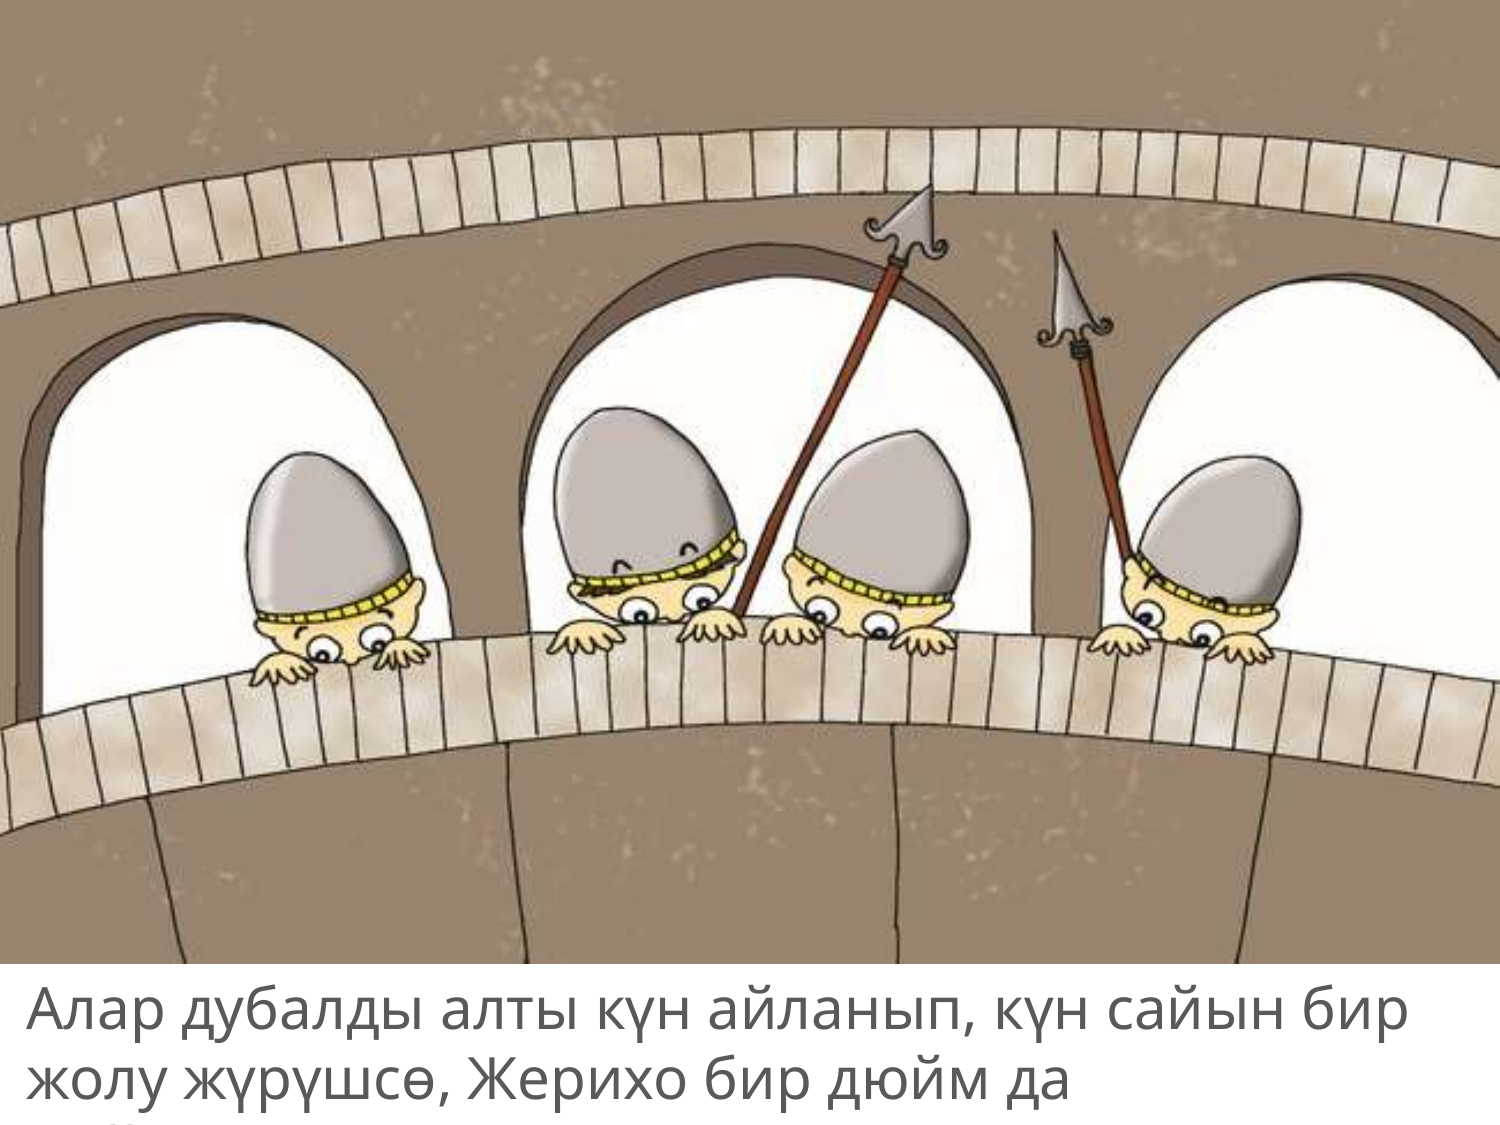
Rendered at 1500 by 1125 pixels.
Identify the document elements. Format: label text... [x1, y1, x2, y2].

picture [0, 0, 1500, 965]
text_box Алар дубалды алты күн айланып, күн сайын бир жолу жүрүшсө, Жерихо бир дюйм да кыймылдаган эмес. [11, 972, 1498, 1125]
